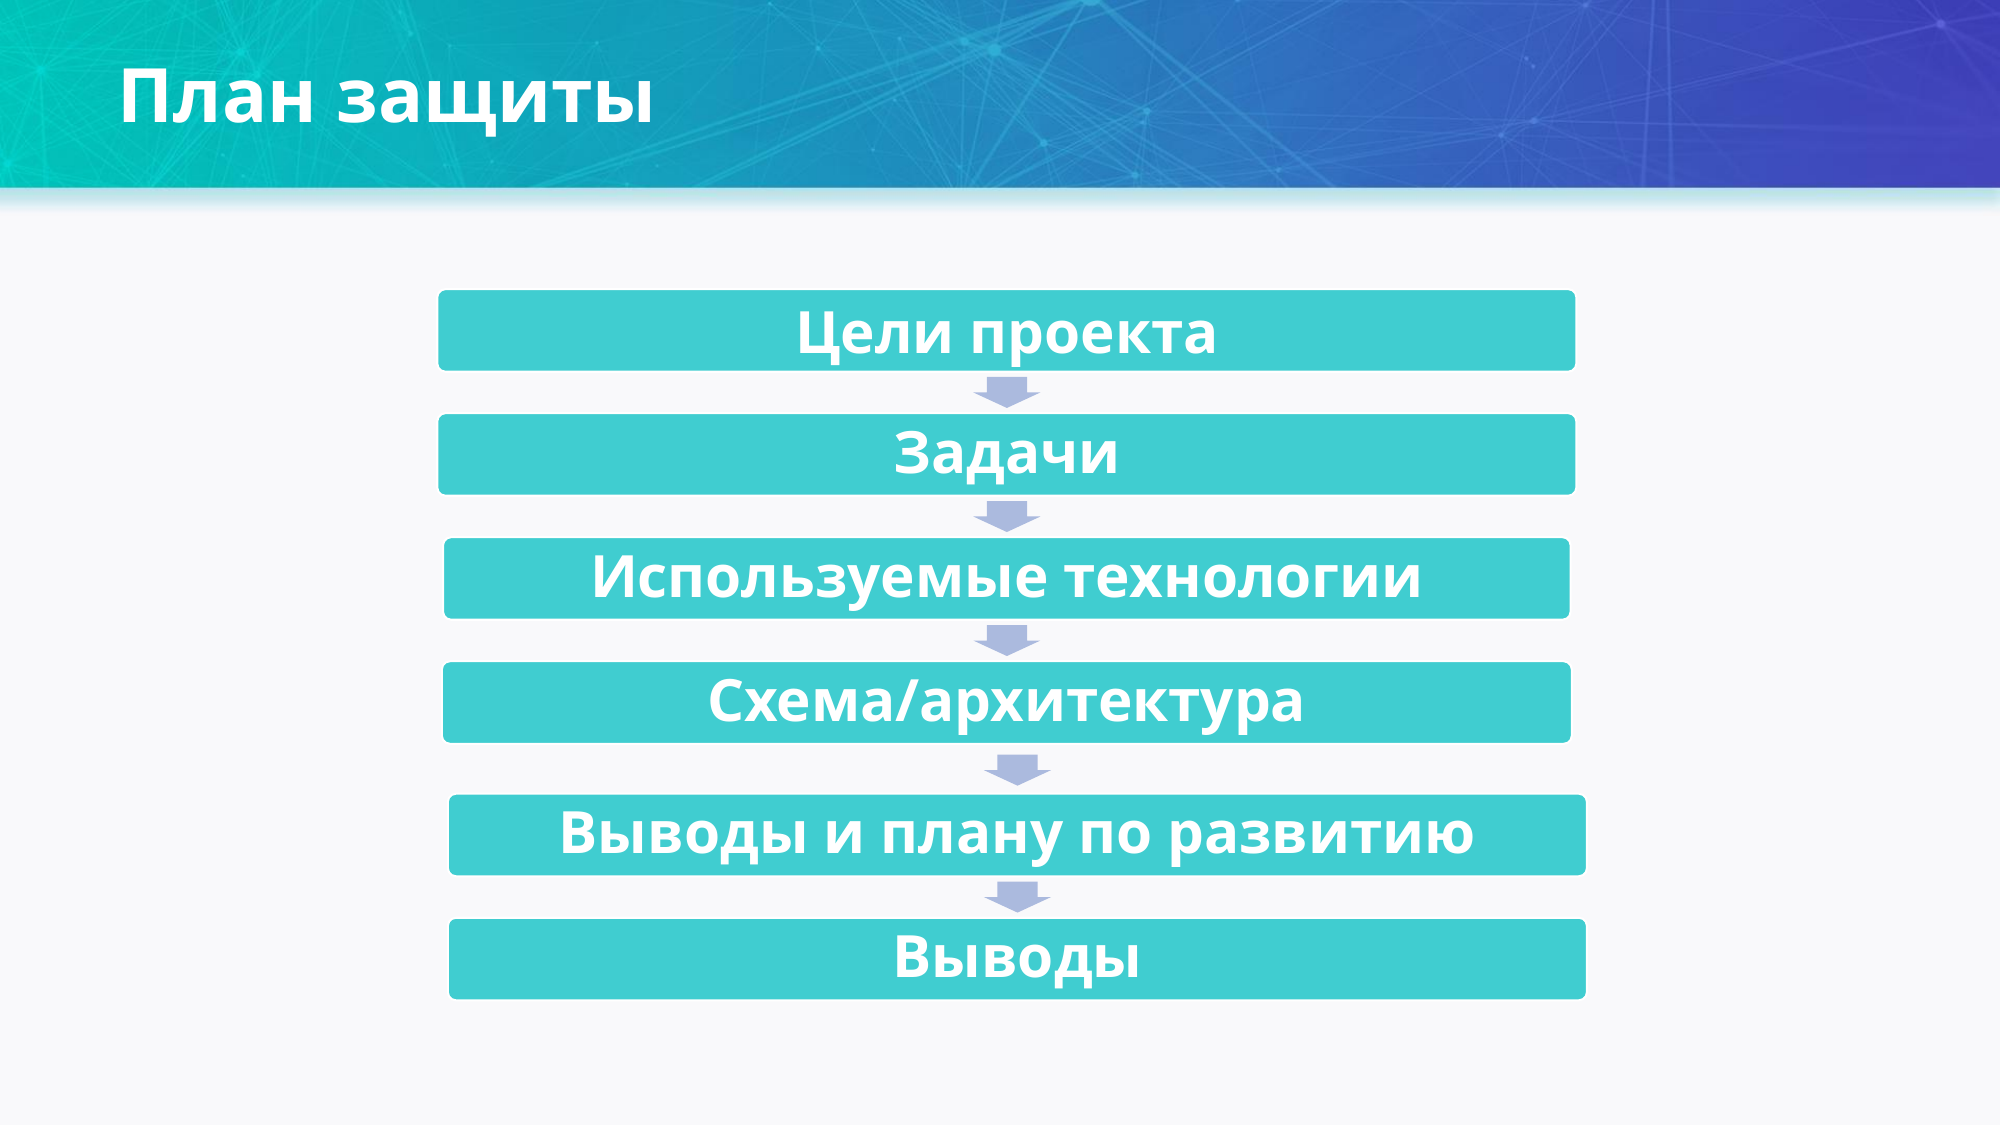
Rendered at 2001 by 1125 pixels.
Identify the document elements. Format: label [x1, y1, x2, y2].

picture [0, 0, 2000, 1125]
text_box [447, 754, 1588, 1001]
text_box [436, 288, 1577, 745]
